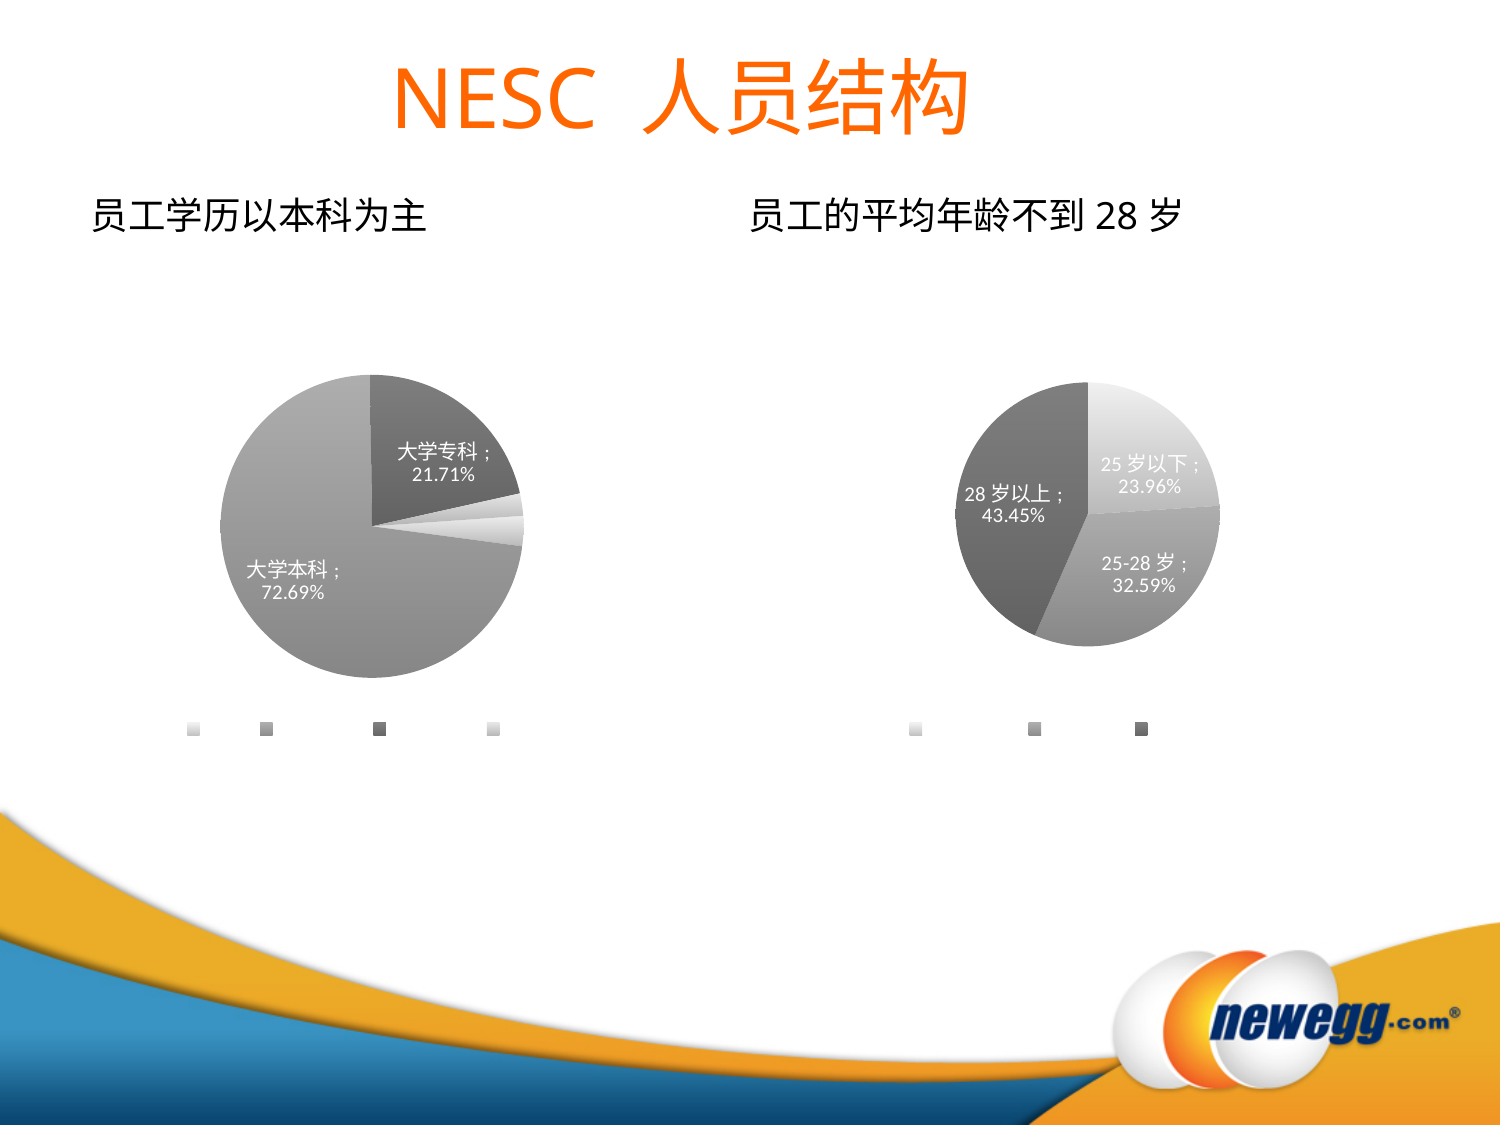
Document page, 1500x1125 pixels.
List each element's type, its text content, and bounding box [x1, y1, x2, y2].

text_box NESC 人员结构 [287, 37, 1075, 153]
picture [0, 0, 1500, 1125]
text_box 员工学历以本科为主 [76, 184, 713, 245]
text_box 员工的平均年龄不到28岁 [733, 184, 1200, 245]
chart [47, 274, 686, 751]
chart [771, 274, 1379, 751]
